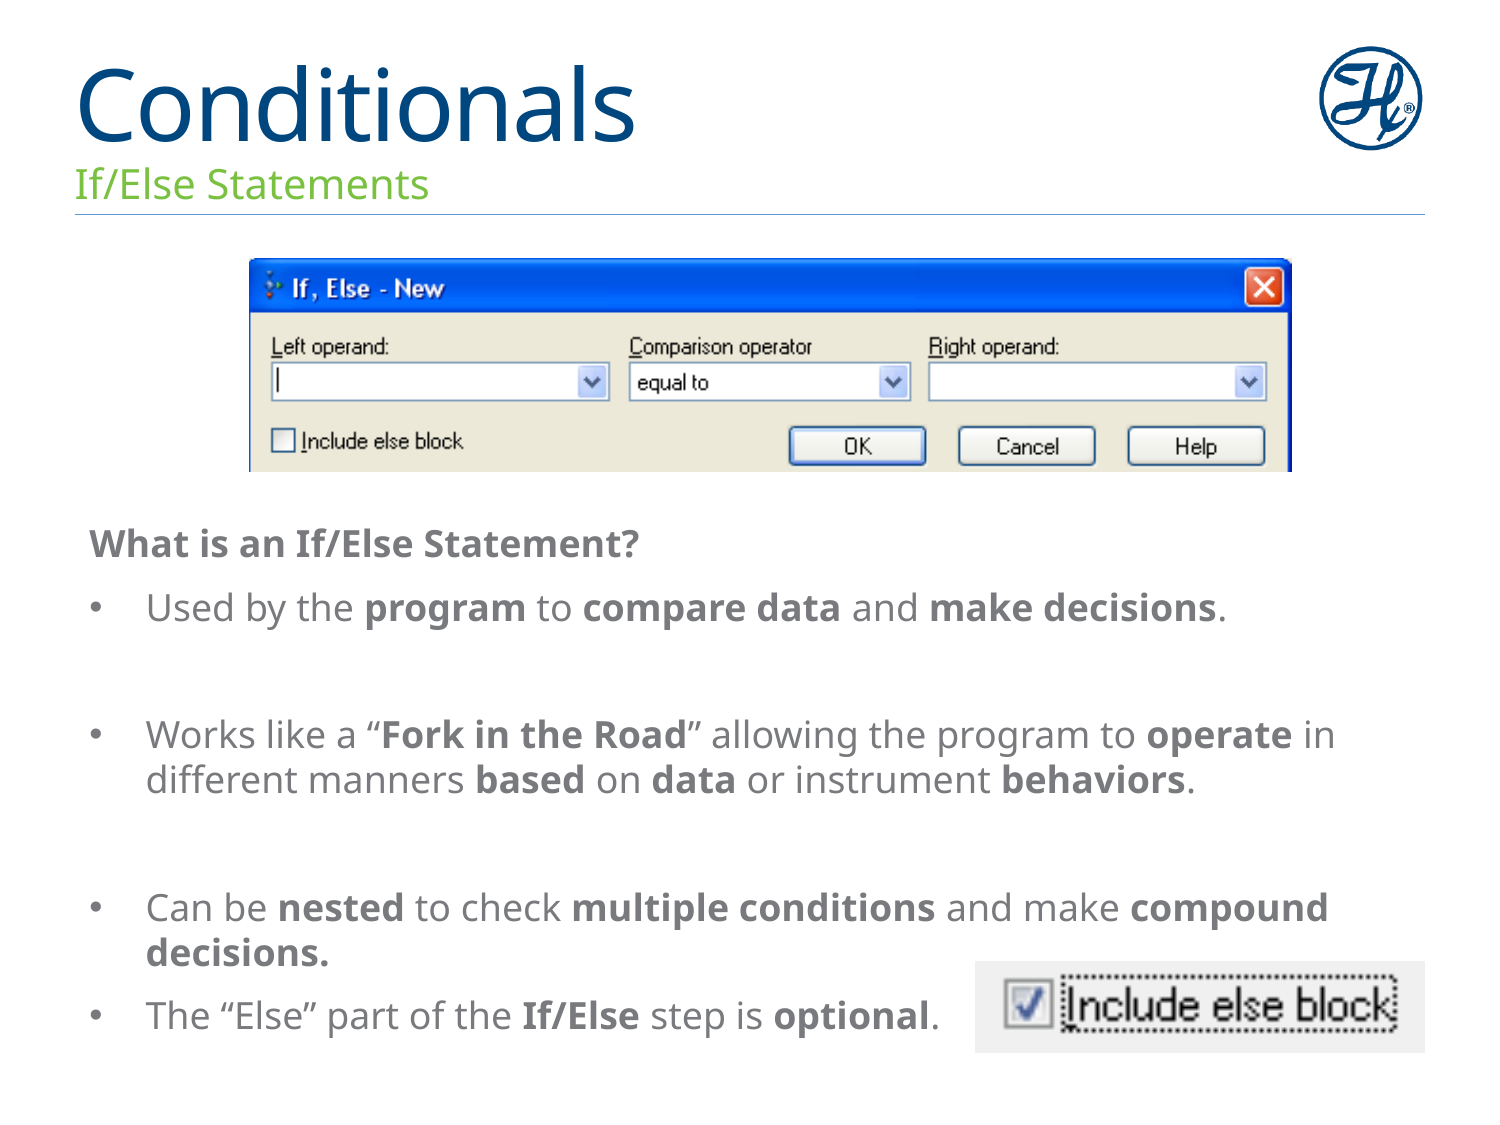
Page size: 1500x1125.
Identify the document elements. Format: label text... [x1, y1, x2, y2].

picture [249, 258, 1292, 472]
title Conditionals [74, 0, 1369, 155]
picture [975, 961, 1425, 1053]
list If/Else Statements [74, 155, 1425, 216]
text_box What is an If/Else Statement? Used by the program to compare data and make decisions. Works like a “Fork in the Road” allowing the program to operate in different manners based on data or instrument behaviors. Can be nested to check multiple conditions and make compound decisions. The “Else” part of the If/Else step is optional. [74, 512, 1425, 1045]
picture [1369, 41, 1426, 155]
